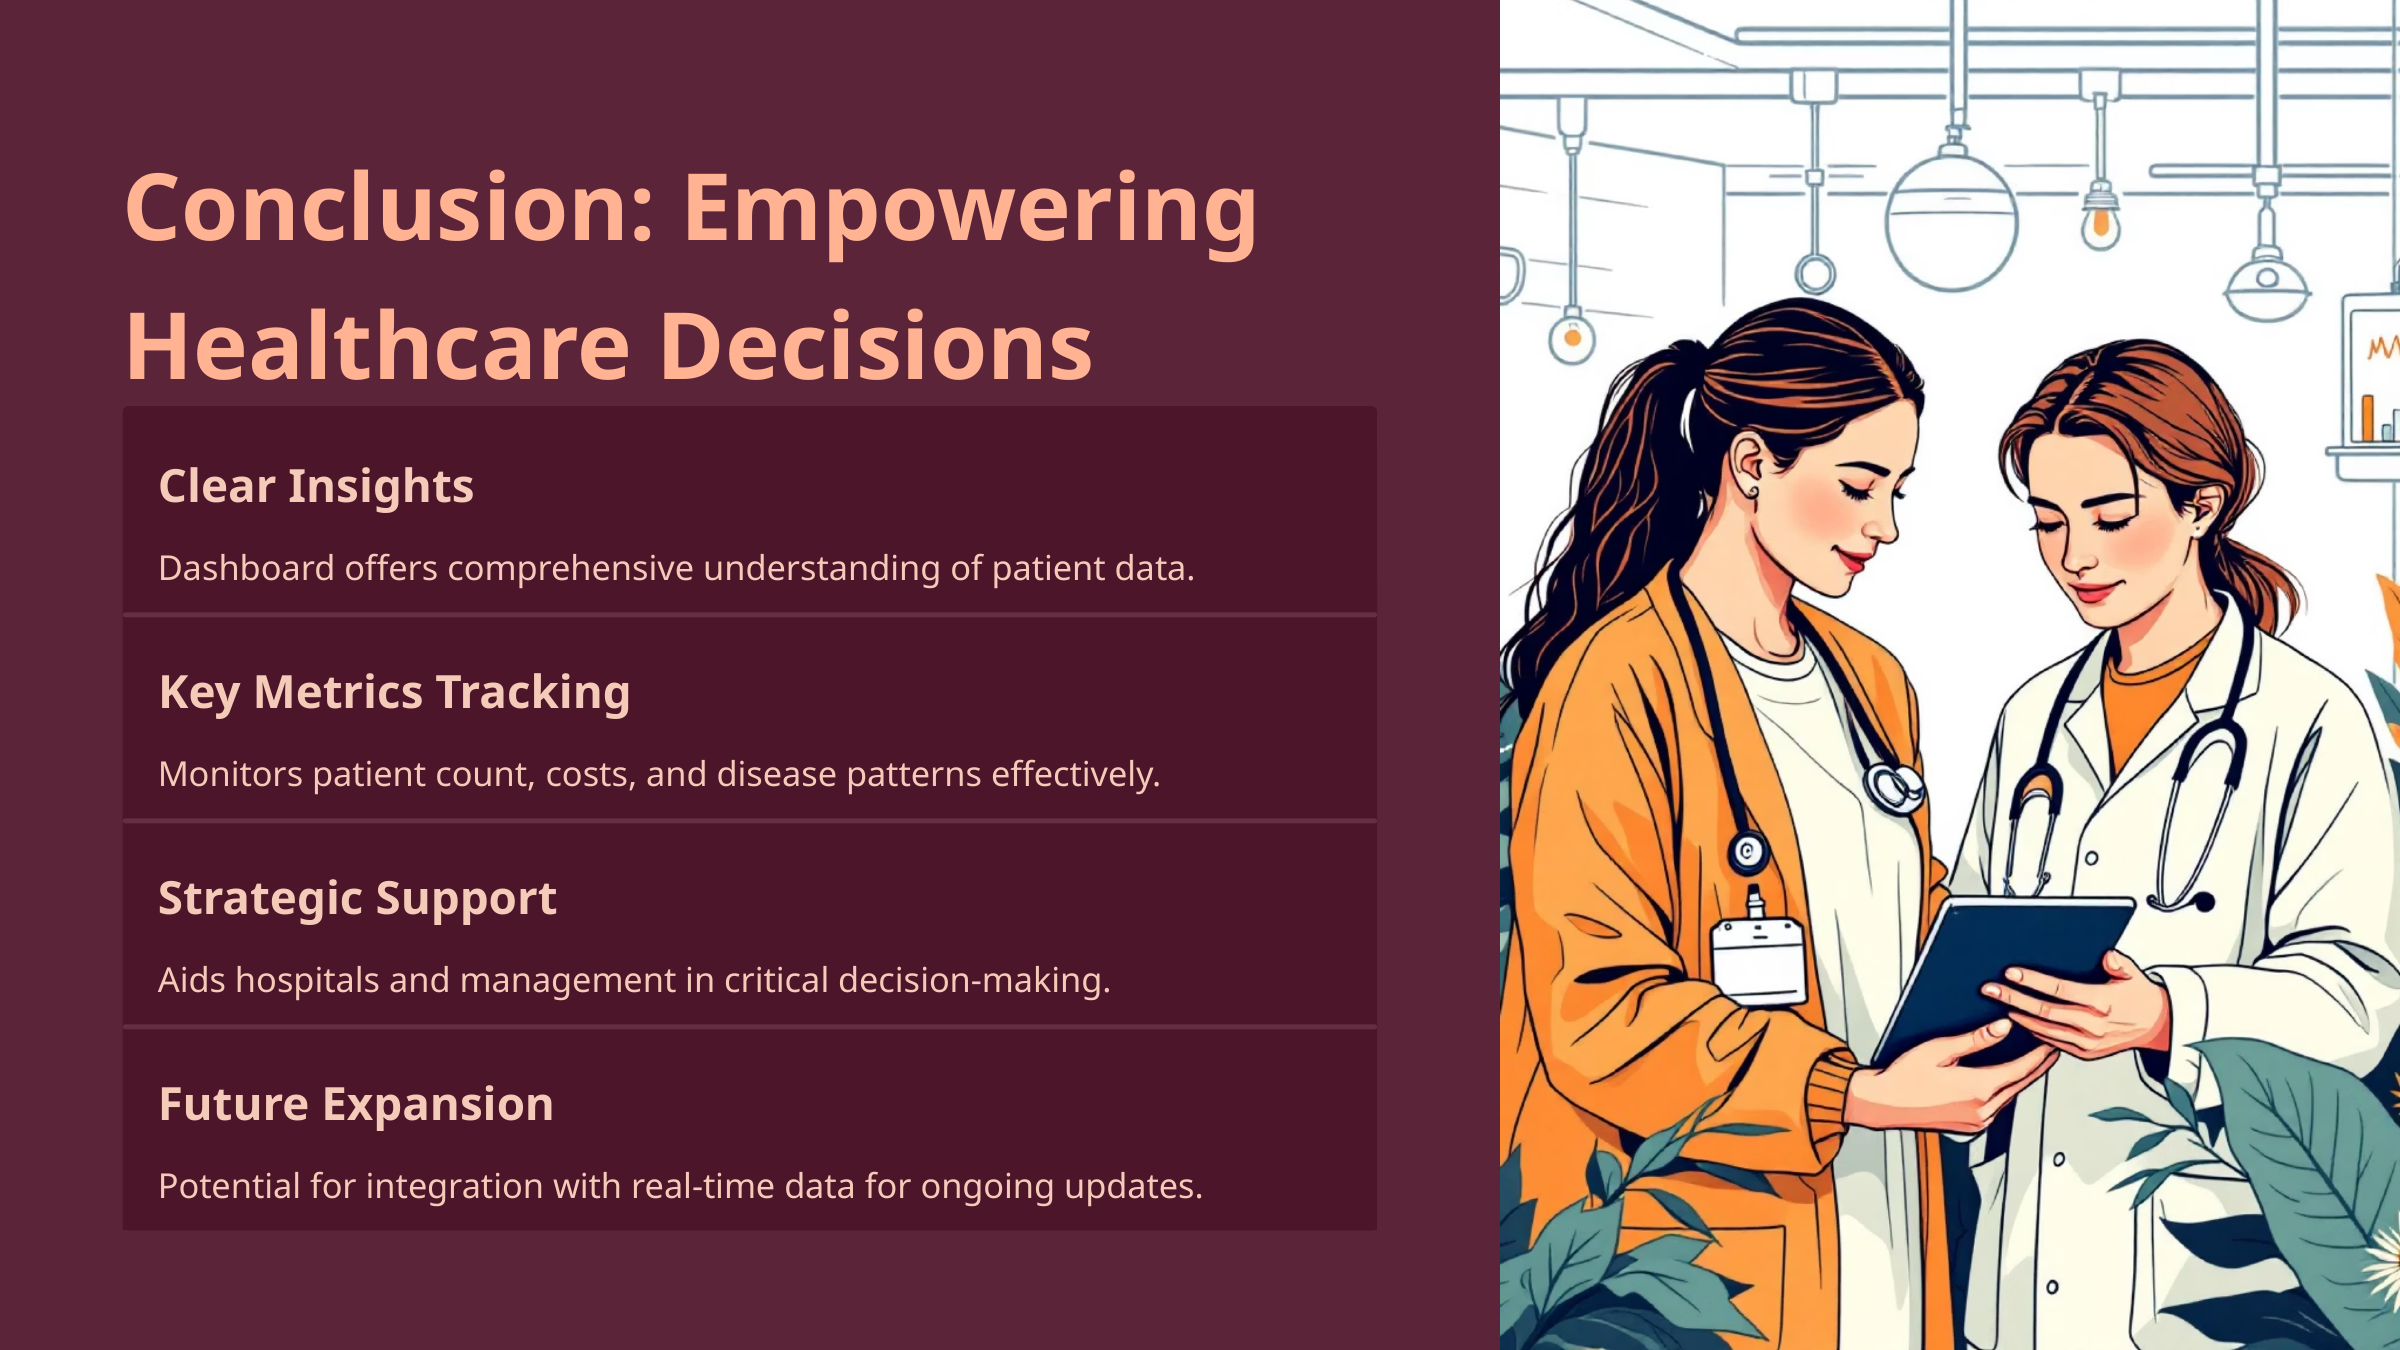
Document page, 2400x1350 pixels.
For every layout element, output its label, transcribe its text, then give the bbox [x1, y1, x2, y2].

picture [1499, 0, 2400, 1350]
text_box [122, 822, 1377, 1024]
text_box [122, 1028, 1377, 1231]
text_box Dashboard offers comprehensive understanding of patient data. [157, 521, 1342, 578]
text_box [122, 1024, 1378, 1030]
text_box Strategic Support [157, 853, 627, 912]
text_box Future Expansion [157, 1059, 627, 1118]
text_box Key Metrics Tracking [158, 647, 637, 706]
text_box [122, 612, 1378, 618]
text_box Potential for integration with real-time data for ongoing updates. [157, 1139, 1342, 1196]
text_box [122, 406, 1378, 612]
text_box Conclusion: Empowering Healthcare Decisions [122, 119, 1377, 354]
text_box Aids hospitals and management in critical decision-making. [157, 933, 1342, 990]
text_box [122, 616, 1377, 818]
text_box [122, 818, 1378, 824]
text_box Clear Insights [157, 441, 627, 500]
text_box Monitors patient count, costs, and disease patterns effectively. [157, 727, 1342, 784]
